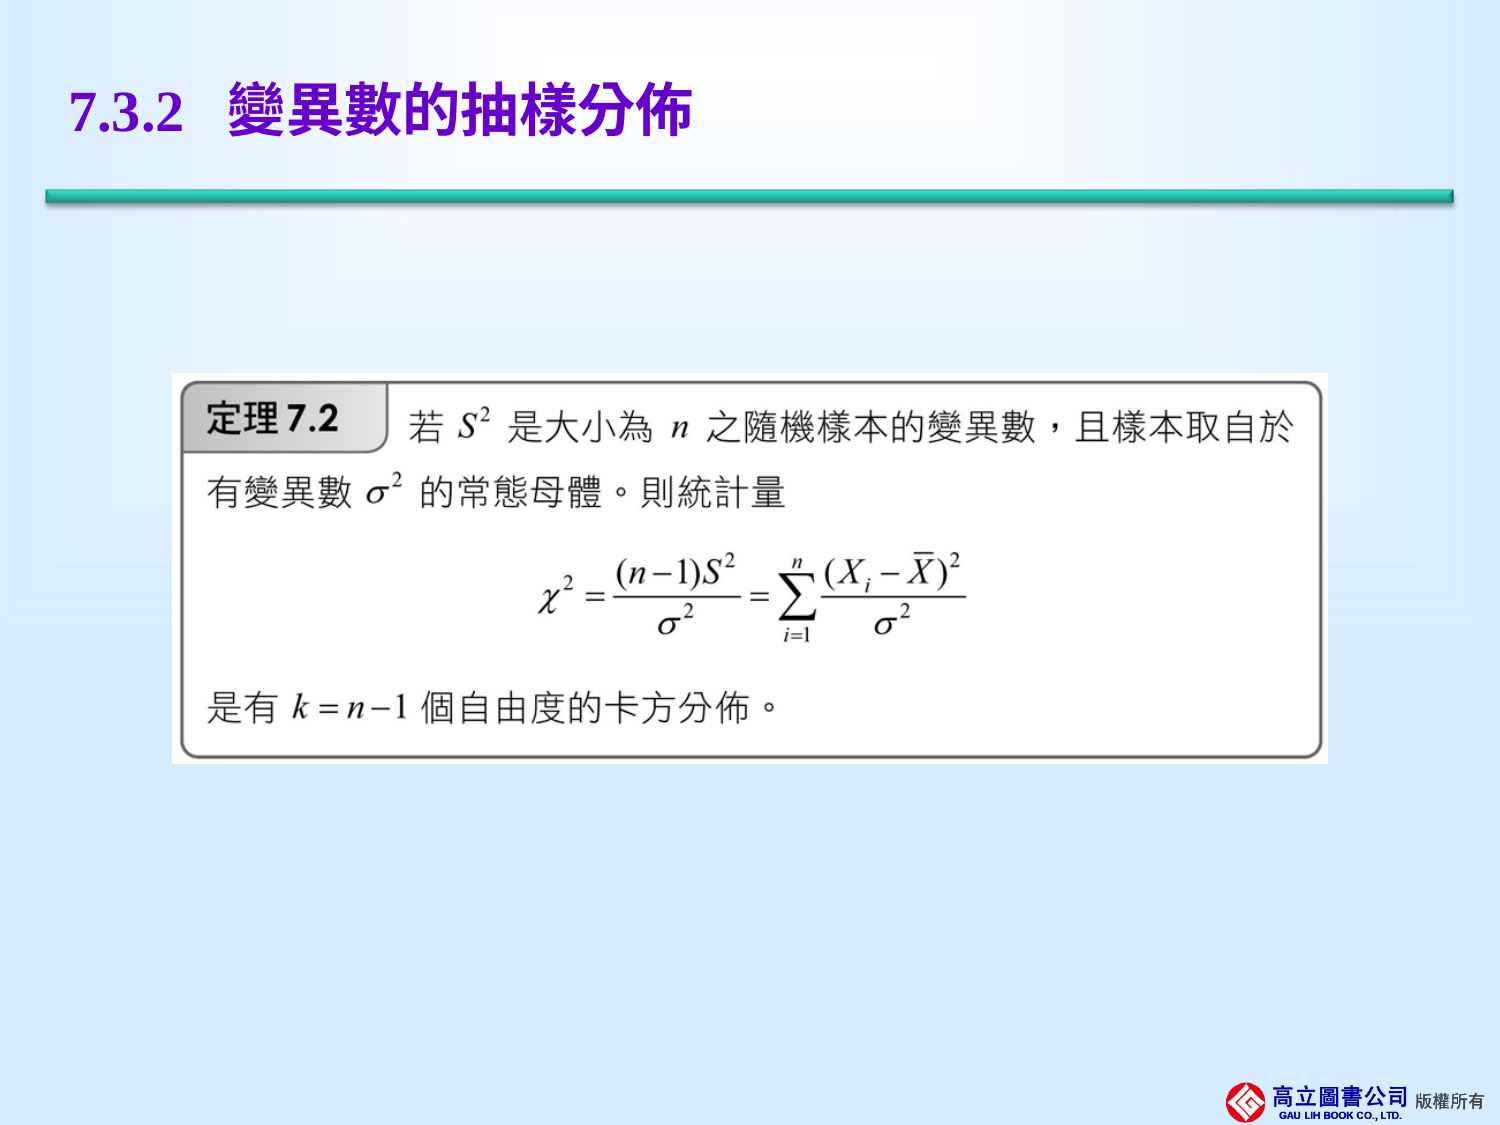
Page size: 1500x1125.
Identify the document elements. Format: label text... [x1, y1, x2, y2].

picture [37, 184, 1462, 216]
picture [1226, 1076, 1500, 1125]
picture [171, 373, 1329, 764]
title 7.3.2 變異數的抽樣分佈 [53, 42, 1447, 173]
